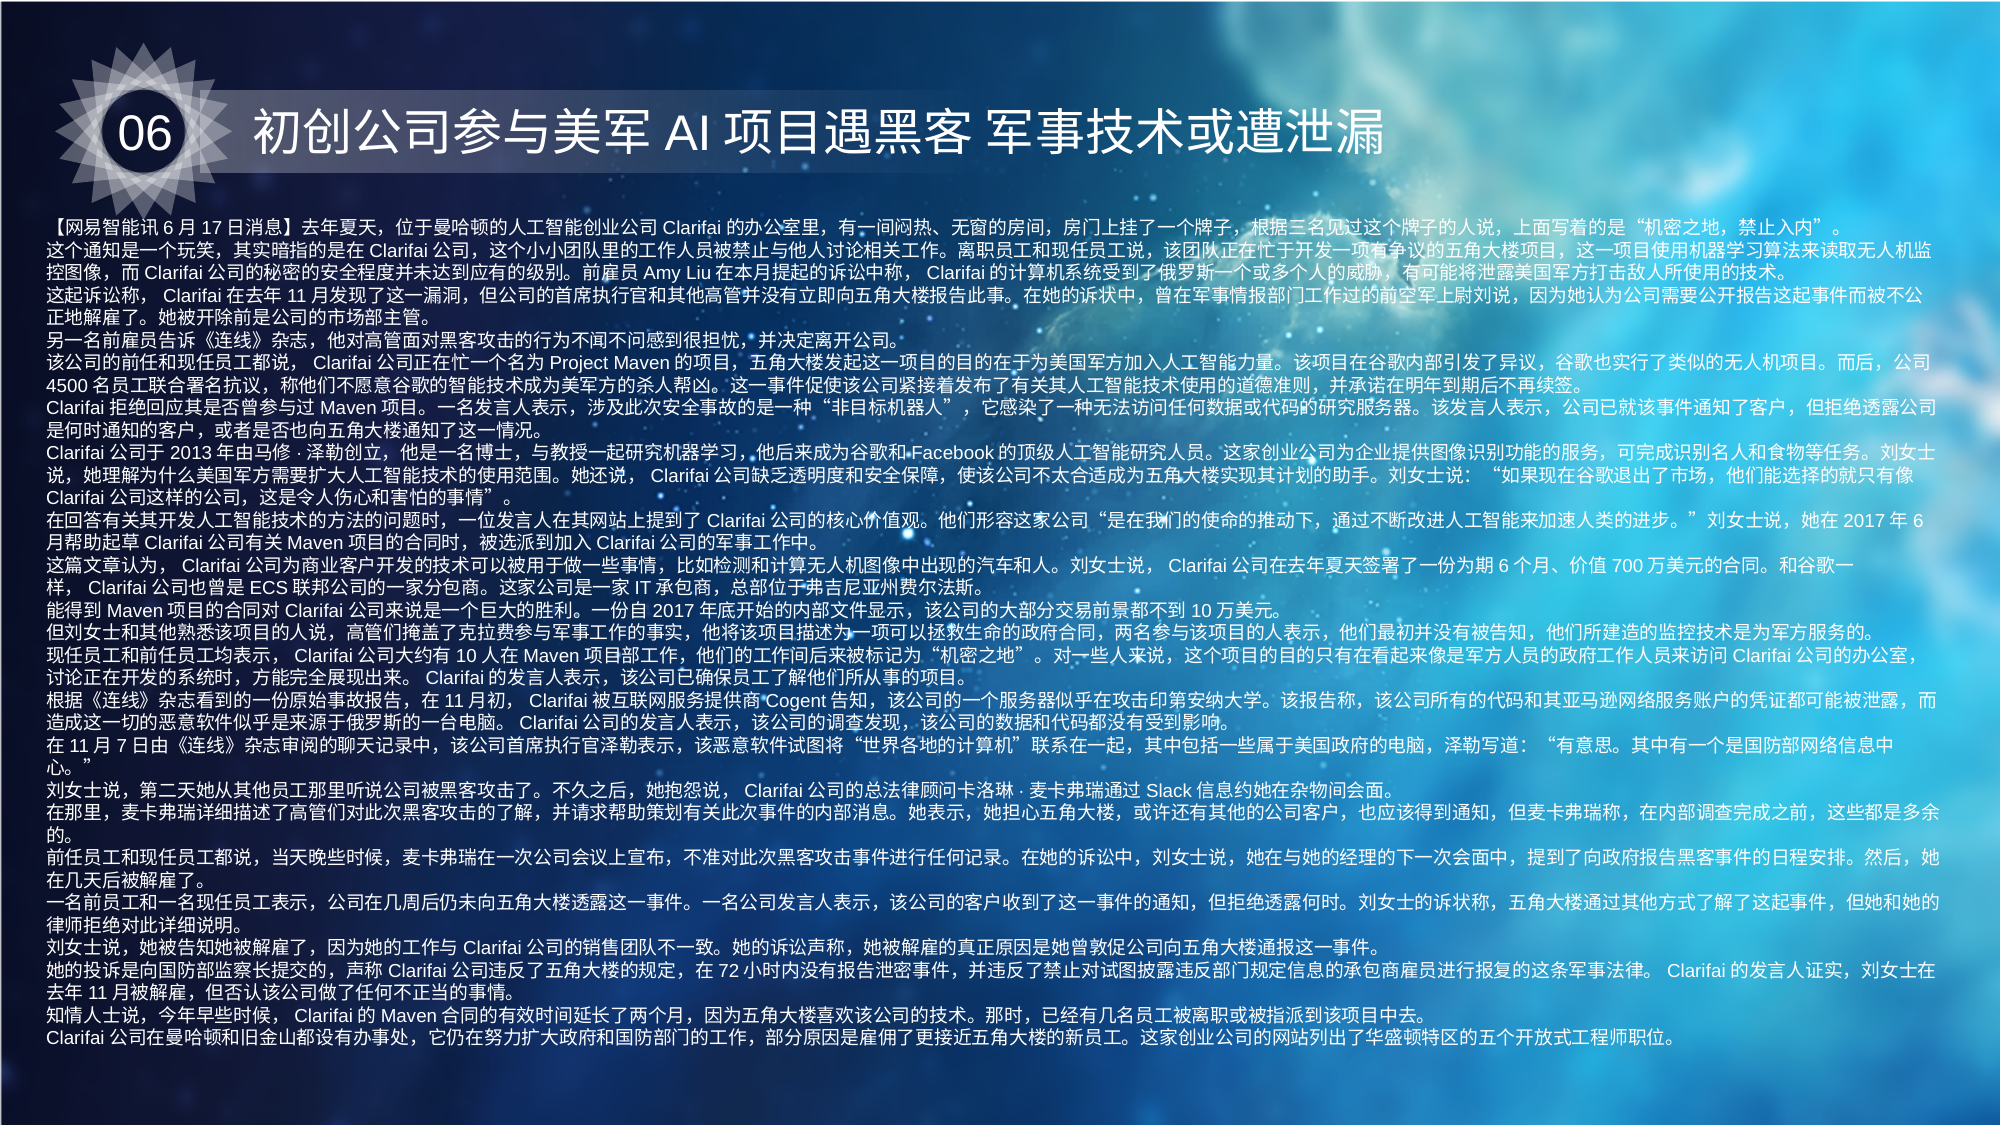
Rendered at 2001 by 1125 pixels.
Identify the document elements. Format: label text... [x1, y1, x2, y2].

text_box 初创公司参与美军AI项目遇黑客 军事技术或遭泄漏 [238, 93, 1400, 169]
picture [3, 2, 2000, 1125]
text_box 【网易智能讯6月17日消息】去年夏天，位于曼哈顿的人工智能创业公司Clarifai的办公室里，有一间闷热、无窗的房间，房门上挂了一个牌子，根据三名见过这个牌子的人说，上面写着的是“机密之地，禁止入内”。 这个通知是一个玩笑，其实暗指的是在Clarifai公司，这个小小团队里的工作人员被禁止与他人讨论相关工作。离职员工和现任员工说，该团队正在忙于开发一项有争议的五角大楼项目，这一项目使用机器学习算法来读取无人机监控图像，而Clarifai公司的秘密的安全程度并未达到应有的级别。前雇员Amy Liu在本月提起的诉讼中称，Clarifai的计算机系统受到了俄罗斯一个或多个人的威胁，有可能将泄露美国军方打击敌人所使用的技术。 这起诉讼称，Clarifai在去年11月发现了这一漏洞，但公司的首席执行官和其他高管并没有立即向五角大楼报告此事。在她的诉状中，曾在军事情报部门工作过的前空军上尉刘说，因为她认为公司需要公开报告这起事件而被不公正地解雇了。她被开除前是公司的市场部主管。 另一名前雇员告诉《连线》杂志，他对高管面对黑客攻击的行为不闻不问感到很担忧，并决定离开公司。 该公司的前任和现任员工都说，Clarifai公司正在忙一个名为Project Maven的项目，五角大楼发起这一项目的目的在于为美国军方加入人工智能力量。该项目在谷歌内部引发了异议，谷歌也实行了类似的无人机项目。而后，公司4500名员工联合署名抗议，称他们不愿意谷歌的智能技术成为美军方的杀人帮凶。这一事件促使该公司紧接着发布了有关其人工智能技术使用的道德准则，并承诺在明年到期后不再续签。 Clarifai拒绝回应其是否曾参与过Maven项目。一名发言人表示，涉及此次安全事故的是一种“非目标机器人”，它感染了一种无法访问任何数据或代码的研究服务器。该发言人表示，公司已就该事件通知了客户，但拒绝透露公司是何时通知的客户，或者是否也向五角大楼通知了这一情况。 Clarifai公司于2013年由马修·泽勒创立，他是一名博士，与教授一起研究机器学习，他后来成为谷歌和Facebook的顶级人工智能研究人员。这家创业公司为企业提供图像识别功能的服务，可完成识别名人和食物等任务。刘女士说，她理解为什么美国军方需要扩大人工智能技术的使用范围。她还说，Clarifai公司缺乏透明度和安全保障，使该公司不太合适成为五角大楼实现其计划的助手。刘女士说：“如果现在谷歌退出了市场，他们能选择的就只有像Clarifai公司这样的公司，这是令人伤心和害怕的事情”。 在回答有关其开发人工智能技术的方法的问题时，一位发言人在其网站上提到了Clarifai公司的核心价值观。他们形容这家公司“是在我们的使命的推动下，通过不断改进人工智能来加速人类的进步。”刘女士说，她在2017年6月帮助起草Clarifai公司有关Maven项目的合同时，被选派到加入Clarifai公司的军事工作中。 这篇文章认为，Clarifai公司为商业客户开发的技术可以被用于做一些事情，比如检测和计算无人机图像中出现的汽车和人。刘女士说，Clarifai公司在去年夏天签署了一份为期6个月、价值700万美元的合同。和谷歌一样，Clarifai公司也曾是ECS联邦公司的一家分包商。这家公司是一家IT承包商，总部位于弗吉尼亚州费尔法斯。 能得到Maven项目的合同对Clarifai公司来说是一个巨大的胜利。一份自2017年底开始的内部文件显示，该公司的大部分交易前景都不到10万美元。 但刘女士和其他熟悉该项目的人说，高管们掩盖了克拉费参与军事工作的事实，他将该项目描述为一项可以拯救生命的政府合同，两名参与该项目的人表示，他们最初并没有被告知，他们所建造的监控技术是为军方服务的。 现任员工和前任员工均表示，Clarifai公司大约有10人在Maven项目部工作，他们的工作间后来被标记为“机密之地”。对一些人来说，这个项目的目的只有在看起来像是军方人员的政府工作人员来访问Clarifai公司的办公室，讨论正在开发的系统时，方能完全展现出来。Clarifai的发言人表示，该公司已确保员工了解他们所从事的项目。 根据《连线》杂志看到的一份原始事故报告，在11月初，Clarifai被互联网服务提供商Cogent告知，该公司的一个服务器似乎在攻击印第安纳大学。该报告称，该公司所有的代码和其亚马逊网络服务账户的凭证都可能被泄露，而造成这一切的恶意软件似乎是来源于俄罗斯的一台电脑。Clarifai公司的发言人表示，该公司的调查发现，该公司的数据和代码都没有受到影响。 在11月7日由《连线》杂志审阅的聊天记录中，该公司首席执行官泽勒表示，该恶意软件试图将“世界各地的计算机”联系在一起，其中包括一些属于美国政府的电脑，泽勒写道：“有意思。其中有一个是国防部网络信息中心。” 刘女士说，第二天她从其他员工那里听说公司被黑客攻击了。不久之后，她抱怨说，Clarifai公司的总法律顾问卡洛琳·麦卡弗瑞通过Slack信息约她在杂物间会面。 在那里，麦卡弗瑞详细描述了高管们对此次黑客攻击的了解，并请求帮助策划有关此次事件的内部消息。她表示，她担心五角大楼，或许还有其他的公司客户，也应该得到通知，但麦卡弗瑞称，在内部调查完成之前，这些都是多余的。 前任员工和现任员工都说，当天晚些时候，麦卡弗瑞在一次公司会议上宣布，不准对此次黑客攻击事件进行任何记录。在她的诉讼中，刘女士说，她在与她的经理的下一次会面中，提到了向政府报告黑客事件的日程安排。然后，她在几天后被解雇了。 一名前员工和一名现任员工表示，公司在几周后仍未向五角大楼透露这一事件。一名公司发言人表示，该公司的客户收到了这一事件的通知，但拒绝透露何时。刘女士的诉状称，五角大楼通过其他方式了解了这起事件，但她和她的律师拒绝对此详细说明。 刘女士说，她被告知她被解雇了，因为她的工作与Clarifai公司的销售团队不一致。她的诉讼声称，她被解雇的真正原因是她曾敦促公司向五角大楼通报这一事件。 她的投诉是向国防部监察长提交的，声称Clarifai公司违反了五角大楼的规定，在72小时内没有报告泄密事件，并违反了禁止对试图披露违反部门规定信息的承包商雇员进行报复的这条军事法律。Clarifai的发言人证实，刘女士在去年11月被解雇，但否认该公司做了任何不正当的事情。 知情人士说，今年早些时候，Clarifai的Maven合同的有效时间延长了两个月，因为五角大楼喜欢该公司的技术。那时，已经有几名员工被离职或被指派到该项目中去。 Clarifai公司在曼哈顿和旧金山都设有办事处，它仍在努力扩大政府和国防部门的工作，部分原因是雇佣了更接近五角大楼的新员工。这家创业公司的网站列出了华盛顿特区的五个开放式工程师职位。 [31, 208, 1957, 1056]
text_box [238, 169, 990, 175]
text_box [238, 88, 990, 93]
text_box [54, 42, 233, 221]
